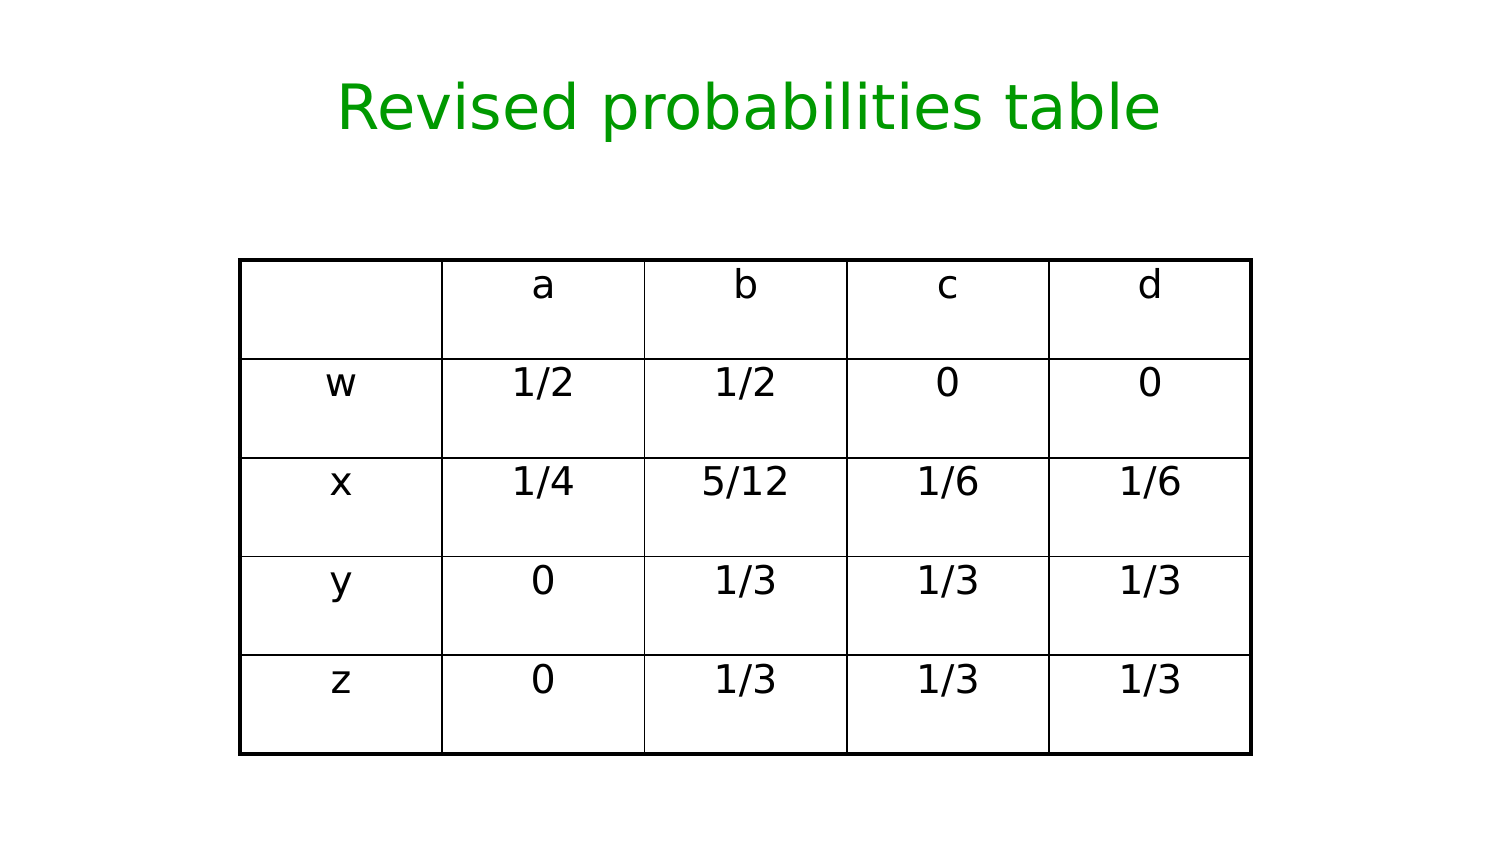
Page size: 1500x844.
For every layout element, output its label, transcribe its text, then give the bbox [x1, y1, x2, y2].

table_cell 1/6 [848, 459, 1048, 556]
table_cell 1/3 [645, 656, 846, 752]
table_cell 1/3 [848, 557, 1048, 654]
table_cell 1/2 [443, 360, 644, 457]
table_cell 0 [443, 557, 644, 654]
table_cell w [242, 360, 441, 457]
table_cell 0 [1050, 360, 1249, 457]
table_header a [443, 262, 644, 358]
table_cell 0 [443, 656, 644, 752]
table_cell 1/6 [1050, 459, 1249, 556]
table_cell y [242, 557, 441, 654]
table_cell z [242, 656, 441, 752]
table_header [242, 262, 441, 358]
table_header b [645, 262, 846, 358]
title Revised probabilities table [74, 33, 1426, 175]
table_header c [848, 262, 1048, 358]
table_cell 1/3 [848, 656, 1048, 752]
table_cell 1/3 [645, 557, 846, 654]
table_cell 1/4 [443, 459, 644, 556]
table_cell x [242, 459, 441, 556]
table_header d [1050, 262, 1249, 358]
table_cell 1/3 [1050, 656, 1249, 752]
table_cell 1/3 [1050, 557, 1249, 654]
table_cell 5/12 [645, 459, 846, 556]
table_cell 0 [848, 360, 1048, 457]
table_cell 1/2 [645, 360, 846, 457]
